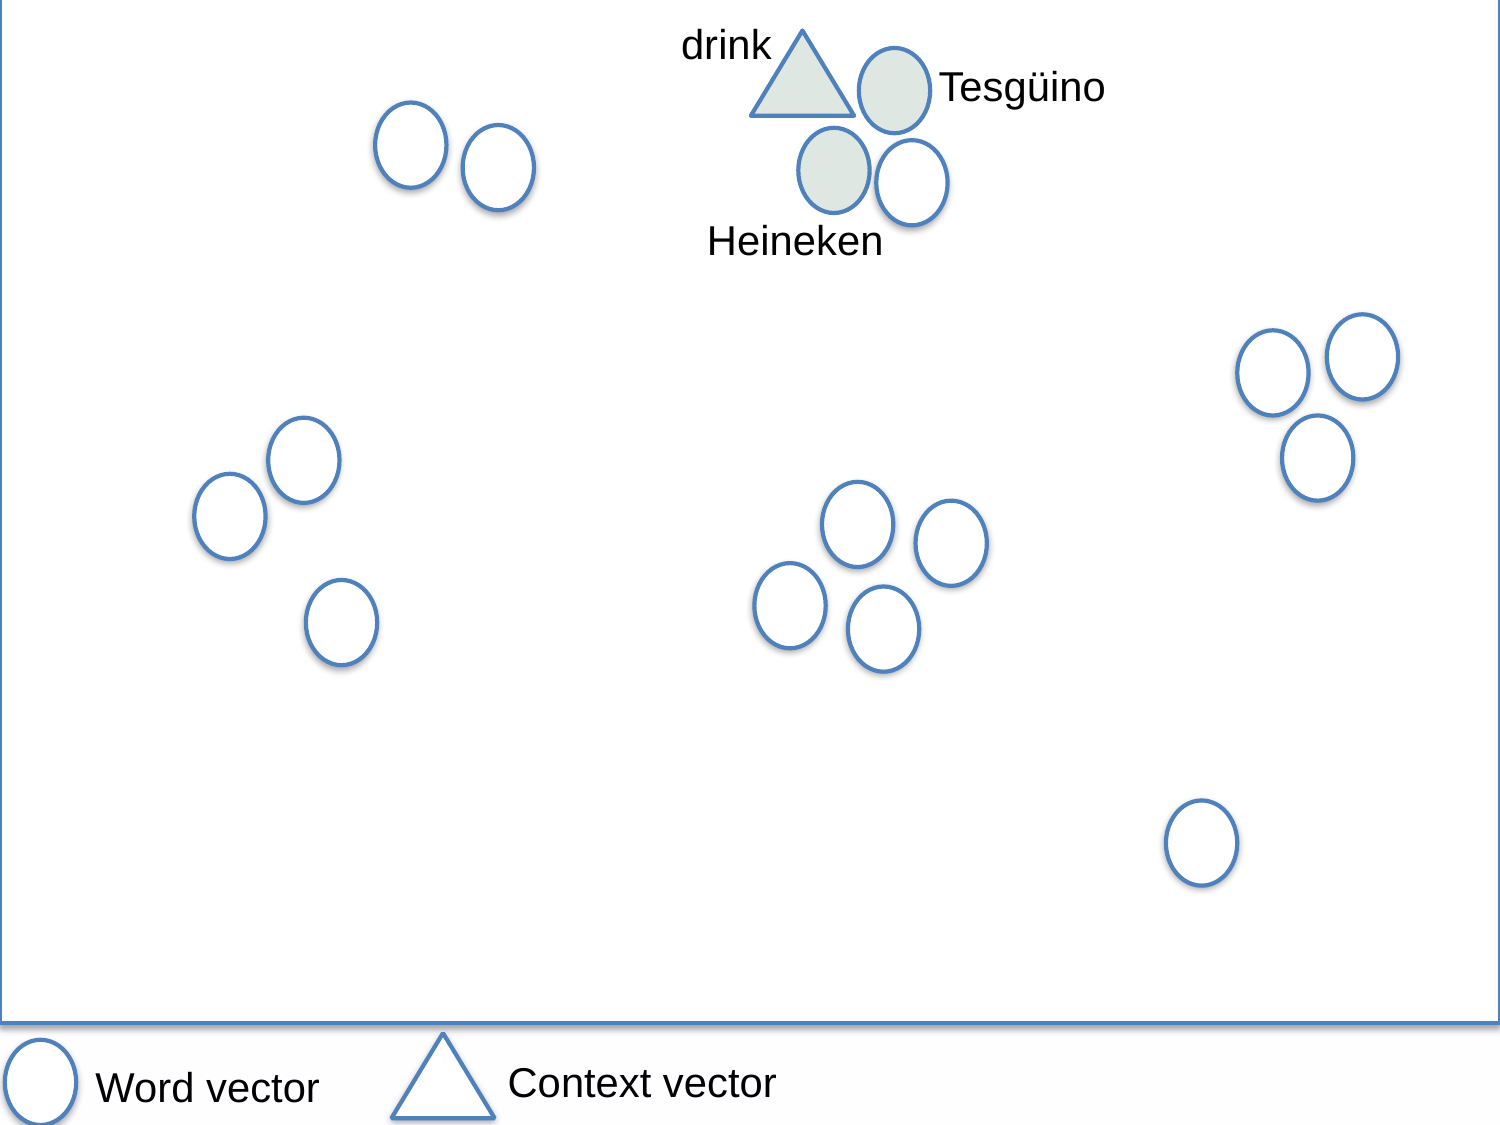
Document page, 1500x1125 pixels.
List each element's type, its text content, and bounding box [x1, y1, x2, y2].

text_box [915, 500, 987, 586]
text_box [305, 579, 378, 666]
text_box [847, 586, 920, 672]
text_box [749, 28, 856, 118]
text_box drink [666, 10, 776, 77]
text_box [375, 102, 447, 188]
text_box [1282, 415, 1354, 501]
text_box [1165, 800, 1238, 886]
text_box [268, 417, 340, 503]
text_box [856, 45, 924, 136]
text_box Word vector [80, 1053, 409, 1119]
text_box [796, 125, 872, 206]
text_box [821, 481, 894, 568]
text_box [754, 563, 826, 649]
text_box [194, 473, 266, 560]
text_box Tesgüino [923, 52, 1120, 119]
text_box [391, 1033, 495, 1119]
text_box [1237, 330, 1309, 416]
text_box Context vector [492, 1048, 821, 1114]
text_box [462, 125, 534, 211]
text_box [1326, 314, 1399, 400]
text_box [0, 0, 1500, 1023]
text_box [4, 1039, 77, 1125]
text_box Heineken [692, 206, 888, 272]
text_box [876, 140, 948, 226]
